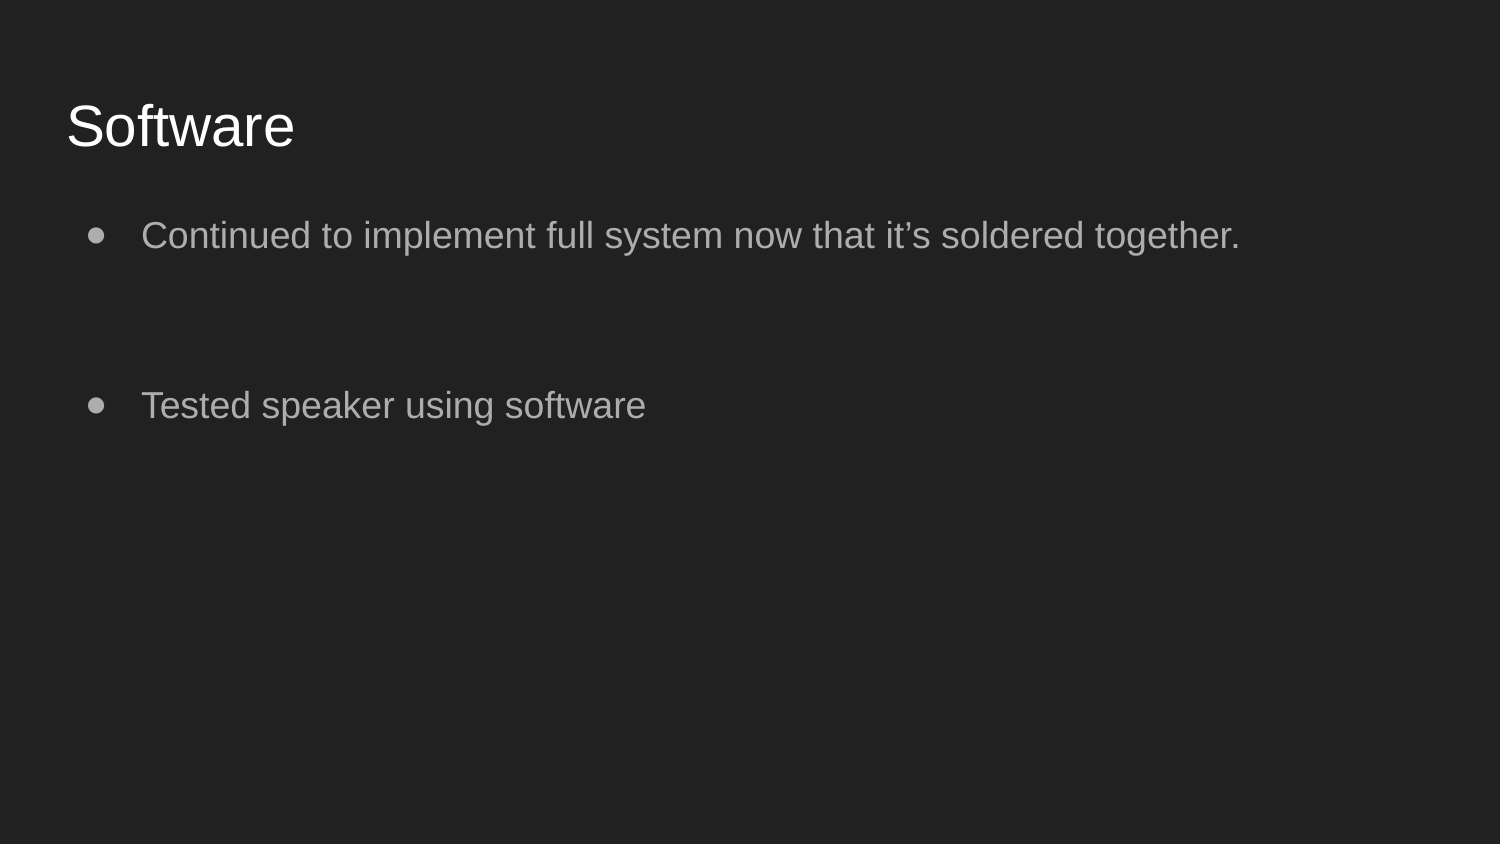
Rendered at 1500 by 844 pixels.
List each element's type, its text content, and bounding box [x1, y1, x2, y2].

list Continued to implement full system now that it’s soldered together. Tested speaker using software [51, 189, 1449, 750]
title Software [51, 72, 1449, 167]
